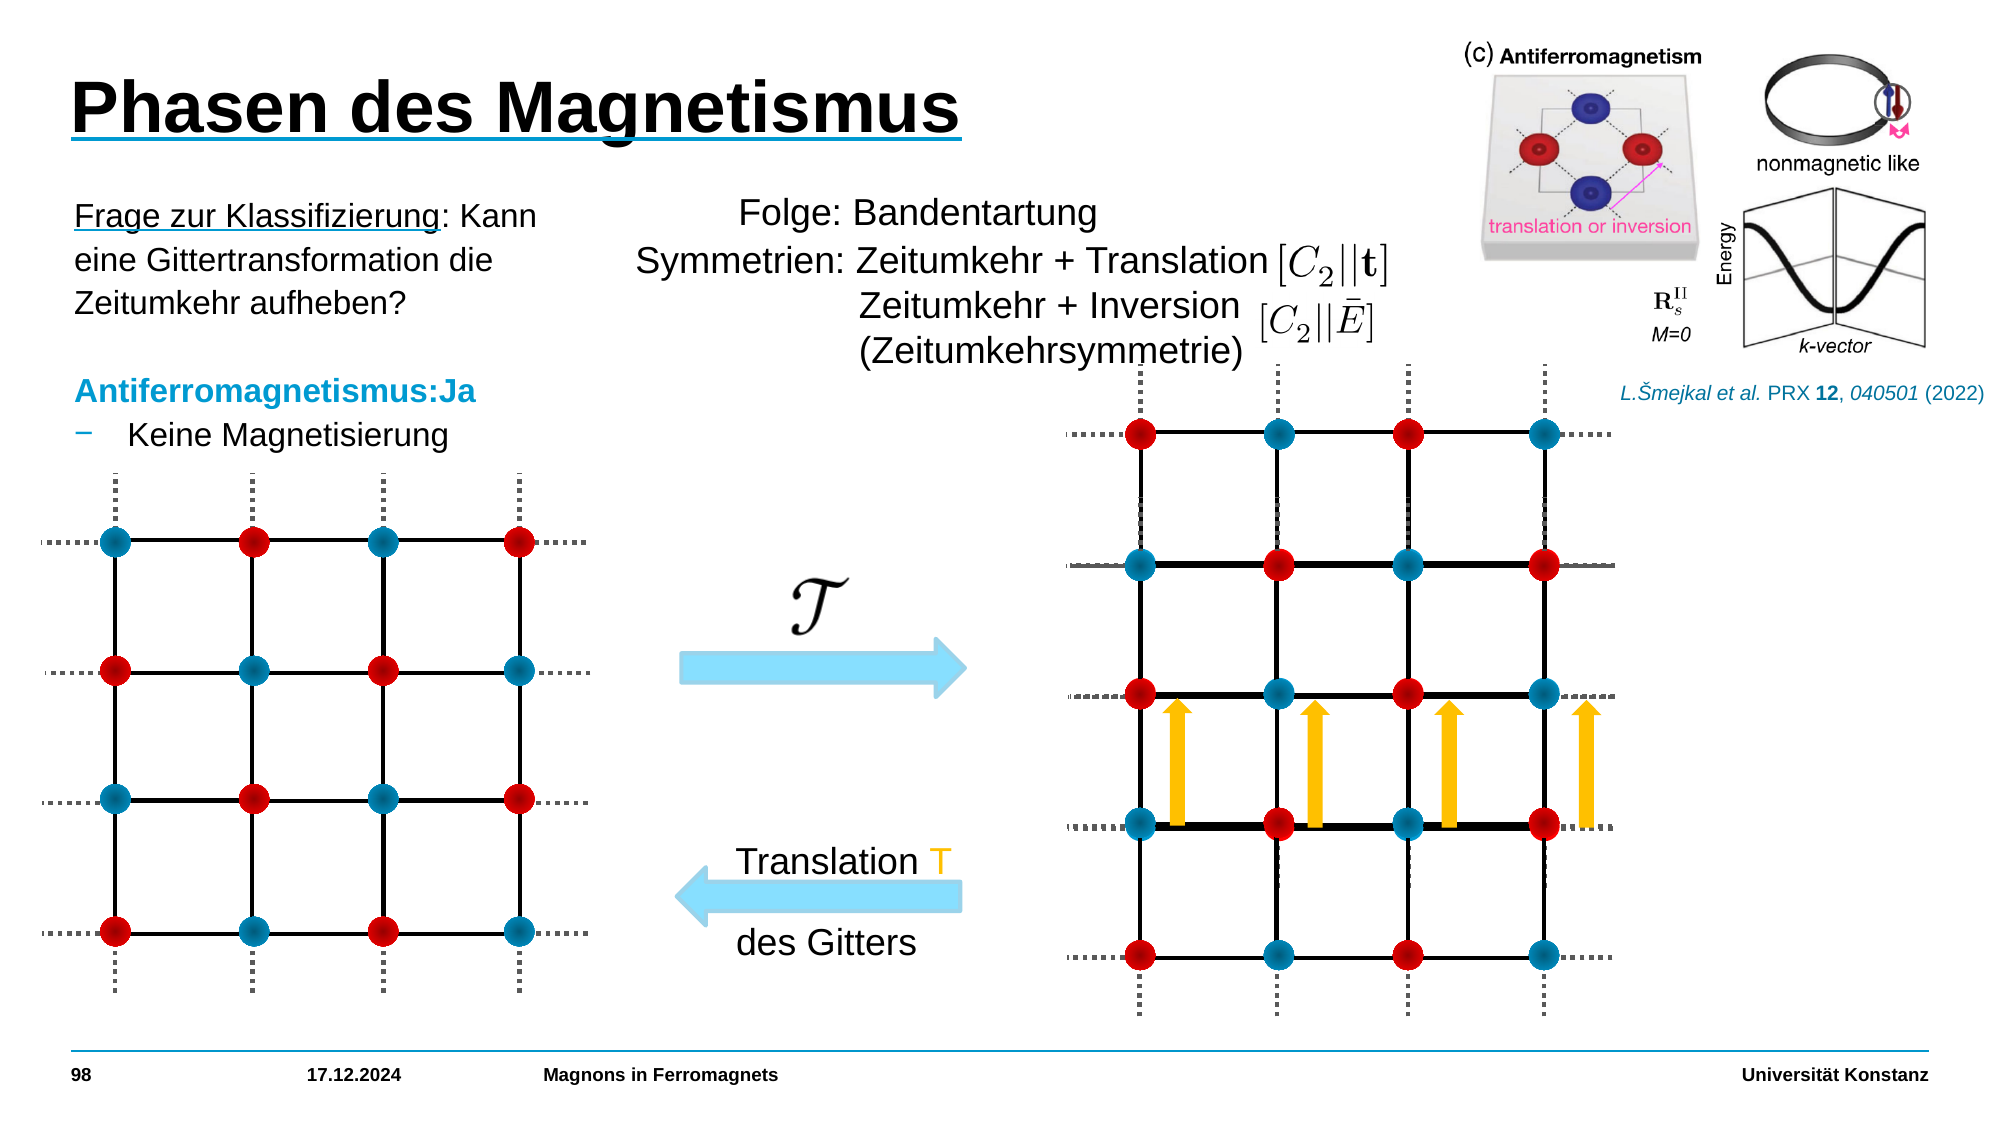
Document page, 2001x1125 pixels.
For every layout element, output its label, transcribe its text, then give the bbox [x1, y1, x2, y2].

picture [1255, 292, 1375, 348]
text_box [1065, 364, 1616, 495]
text_box Symmetrien: Zeitumkehr + Translation Zeitumkehr + Inversion (Zeitumkehrsymmetrie) [470, 228, 1401, 379]
text_box Translation T [721, 829, 968, 889]
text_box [40, 472, 591, 993]
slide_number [306, 1058, 512, 1094]
slide_number 98 [70, 1058, 276, 1094]
picture [1273, 234, 1392, 289]
text_box [679, 636, 967, 700]
text_box Folge: Bandentartung [723, 180, 1114, 228]
text_box [674, 865, 963, 928]
title Phasen des Magnetismus [70, 66, 1451, 182]
footer Magnons in Ferromagnets [543, 1058, 1489, 1094]
text_box L.Šmejkal et al. PRX 12, 040501 (2022) [1620, 372, 2000, 413]
picture [1456, 35, 1954, 359]
text_box des Gitters [721, 910, 958, 971]
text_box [1065, 496, 1616, 1017]
picture [779, 558, 858, 645]
list Frage zur Klassifizierung: Kann eine Gittertransformation die Zeitumkehr aufheben? Antiferromagnetismus:Ja Keine Magnetisierung [74, 189, 598, 946]
